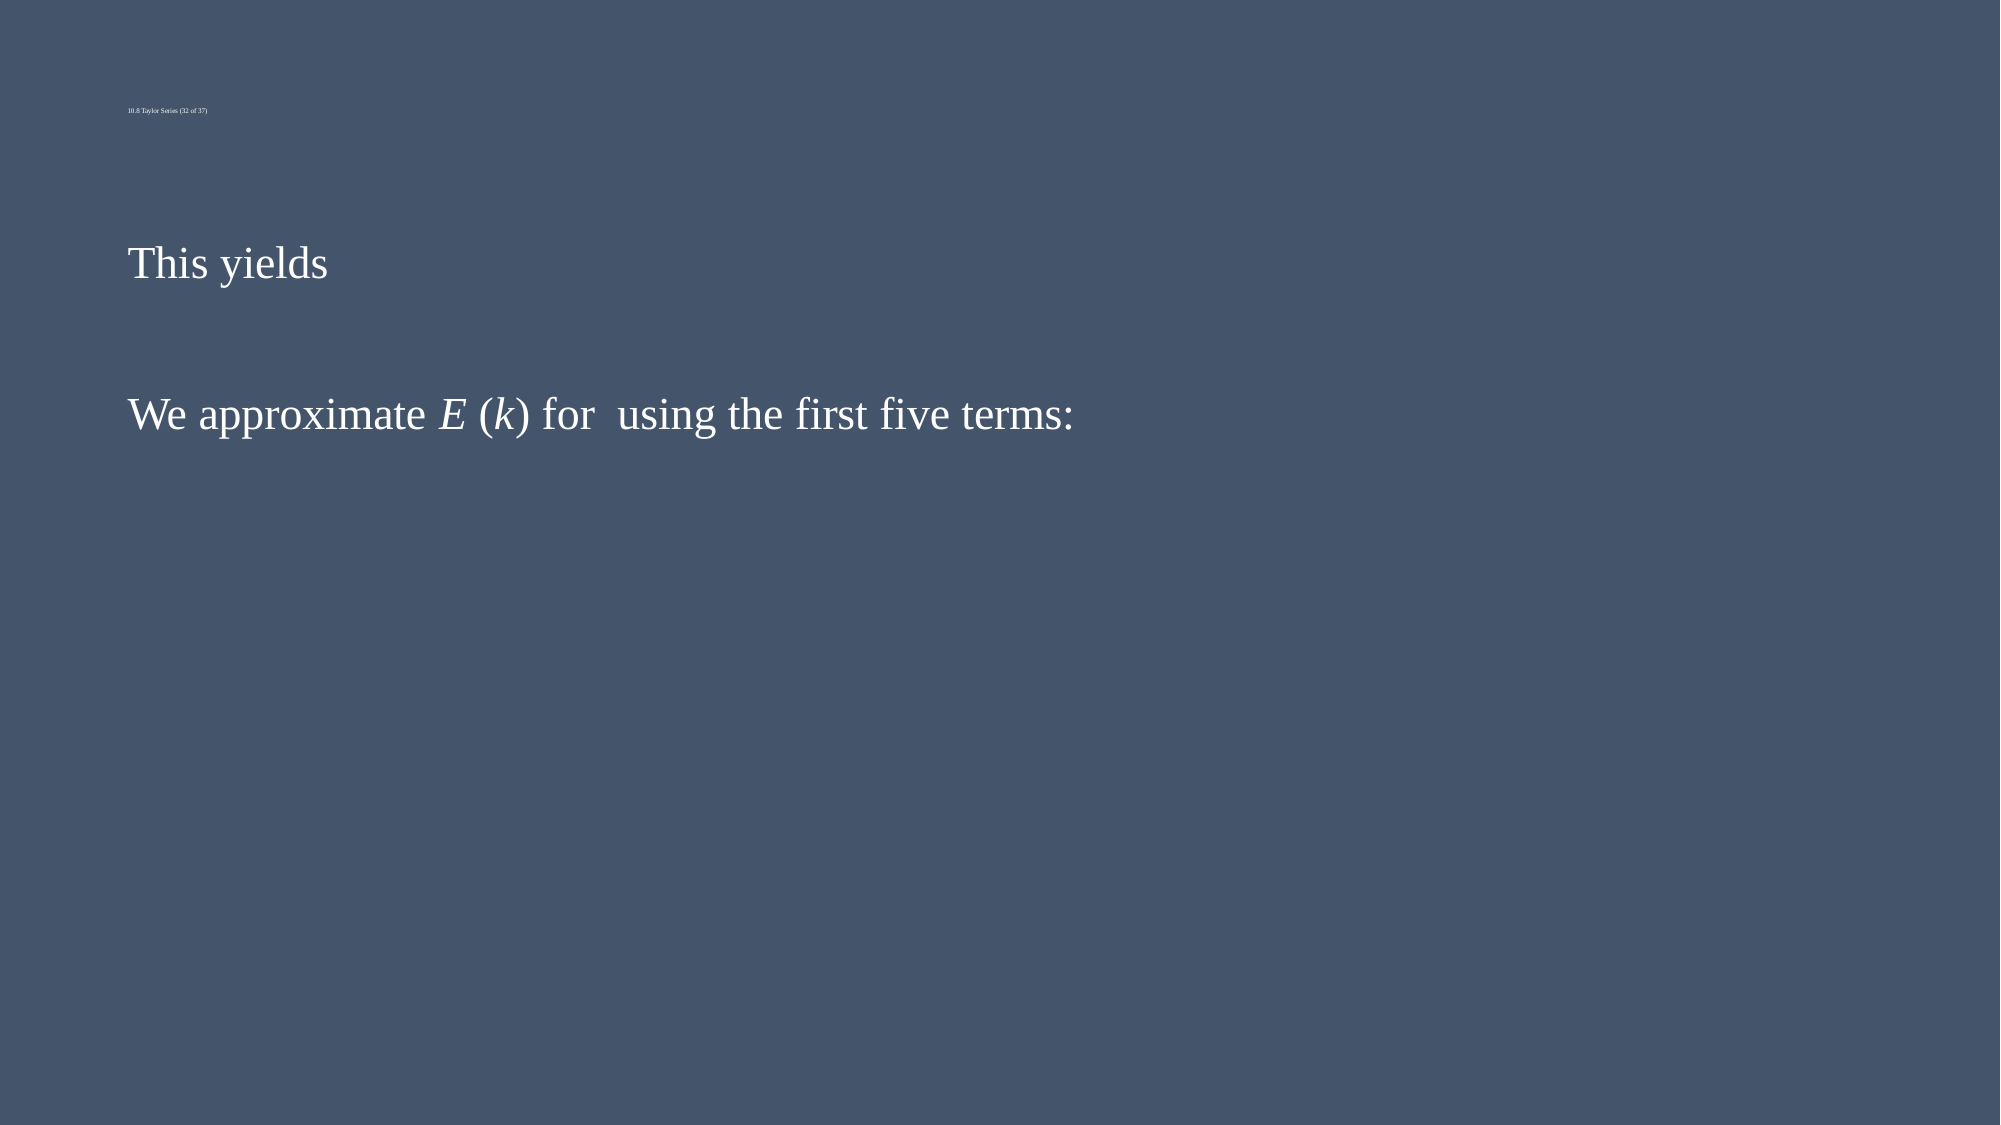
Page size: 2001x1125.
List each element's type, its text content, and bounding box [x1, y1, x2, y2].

title 10.8 Taylor Series (32 of 37) [112, 99, 1775, 203]
